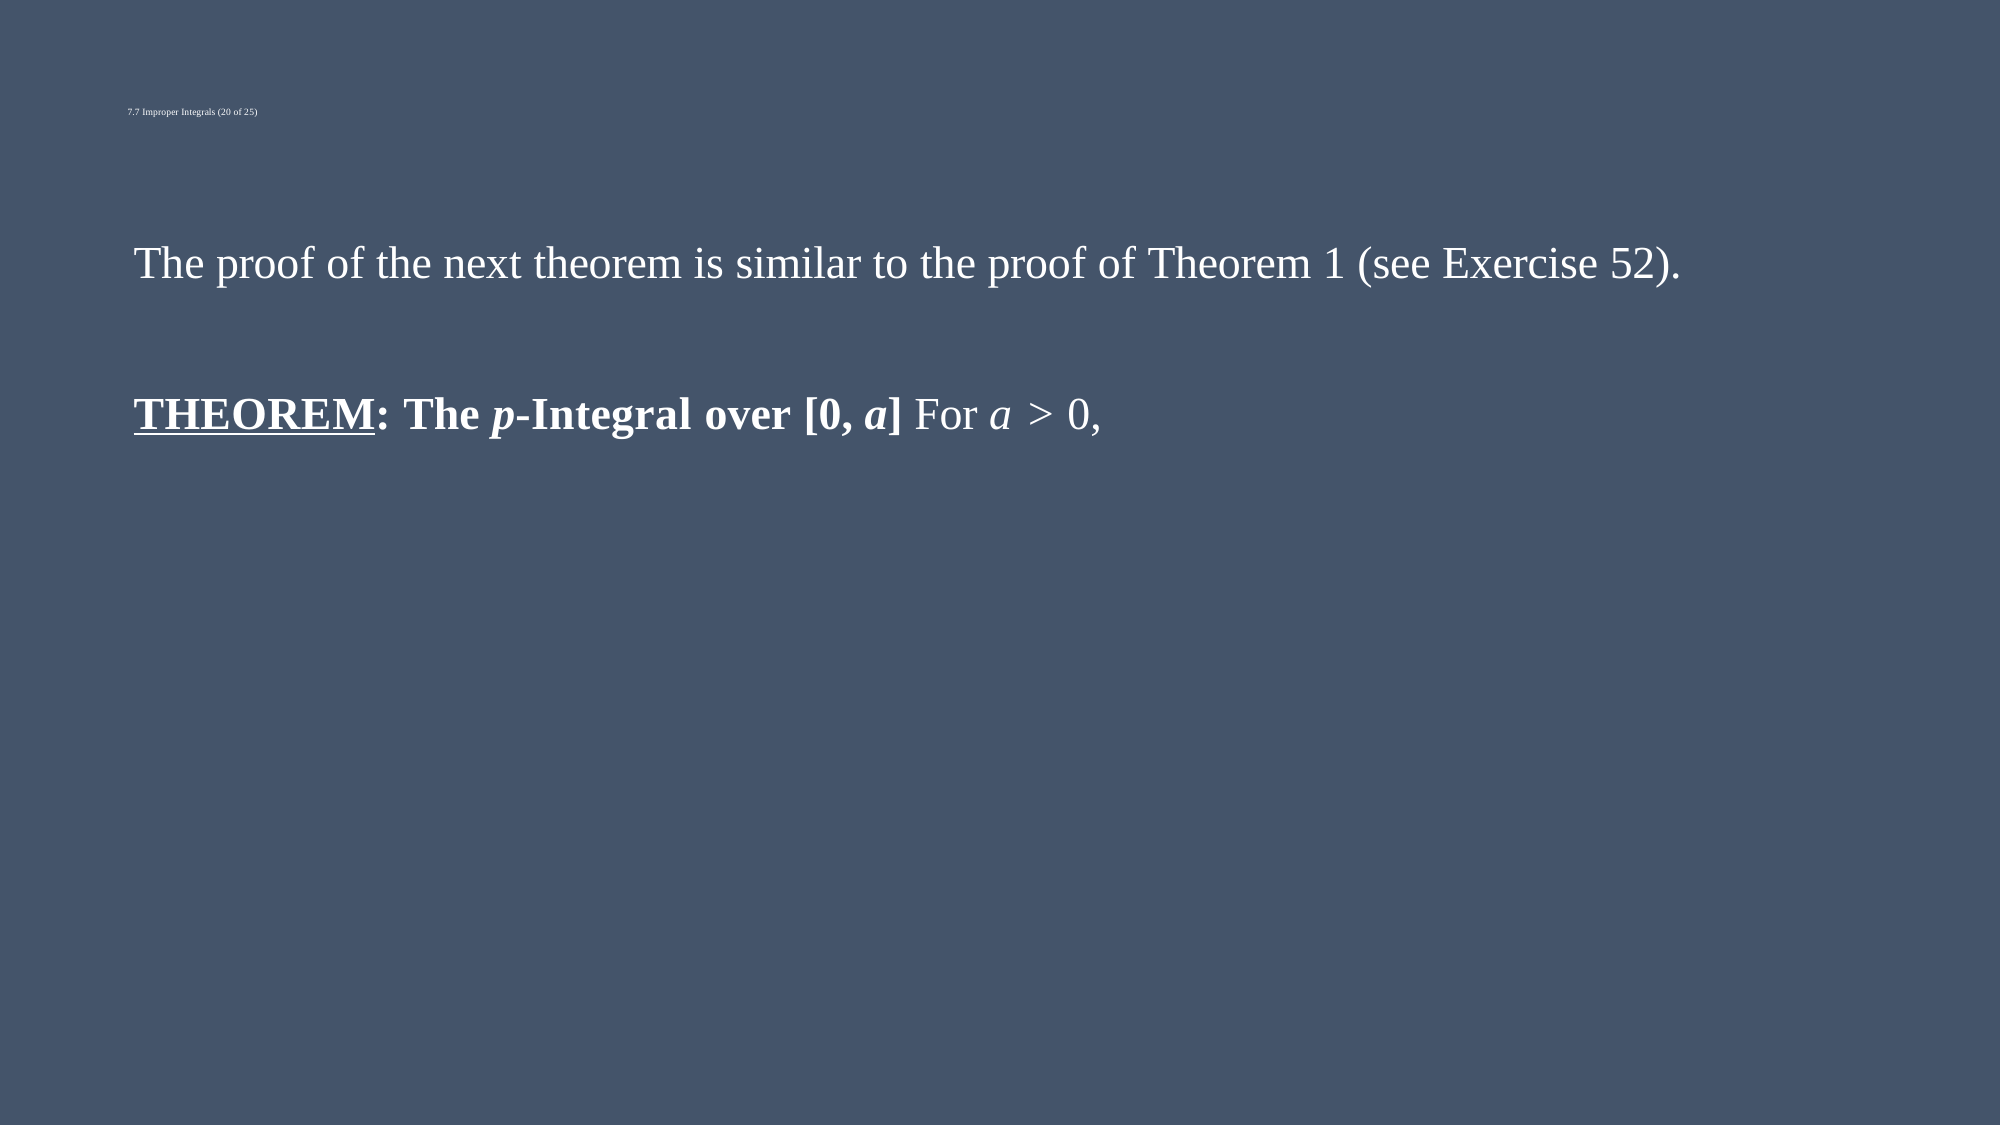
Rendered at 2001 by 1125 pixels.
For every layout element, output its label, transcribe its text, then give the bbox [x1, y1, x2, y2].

title 7.7 Improper Integrals (20 of 25) [112, 99, 1775, 203]
